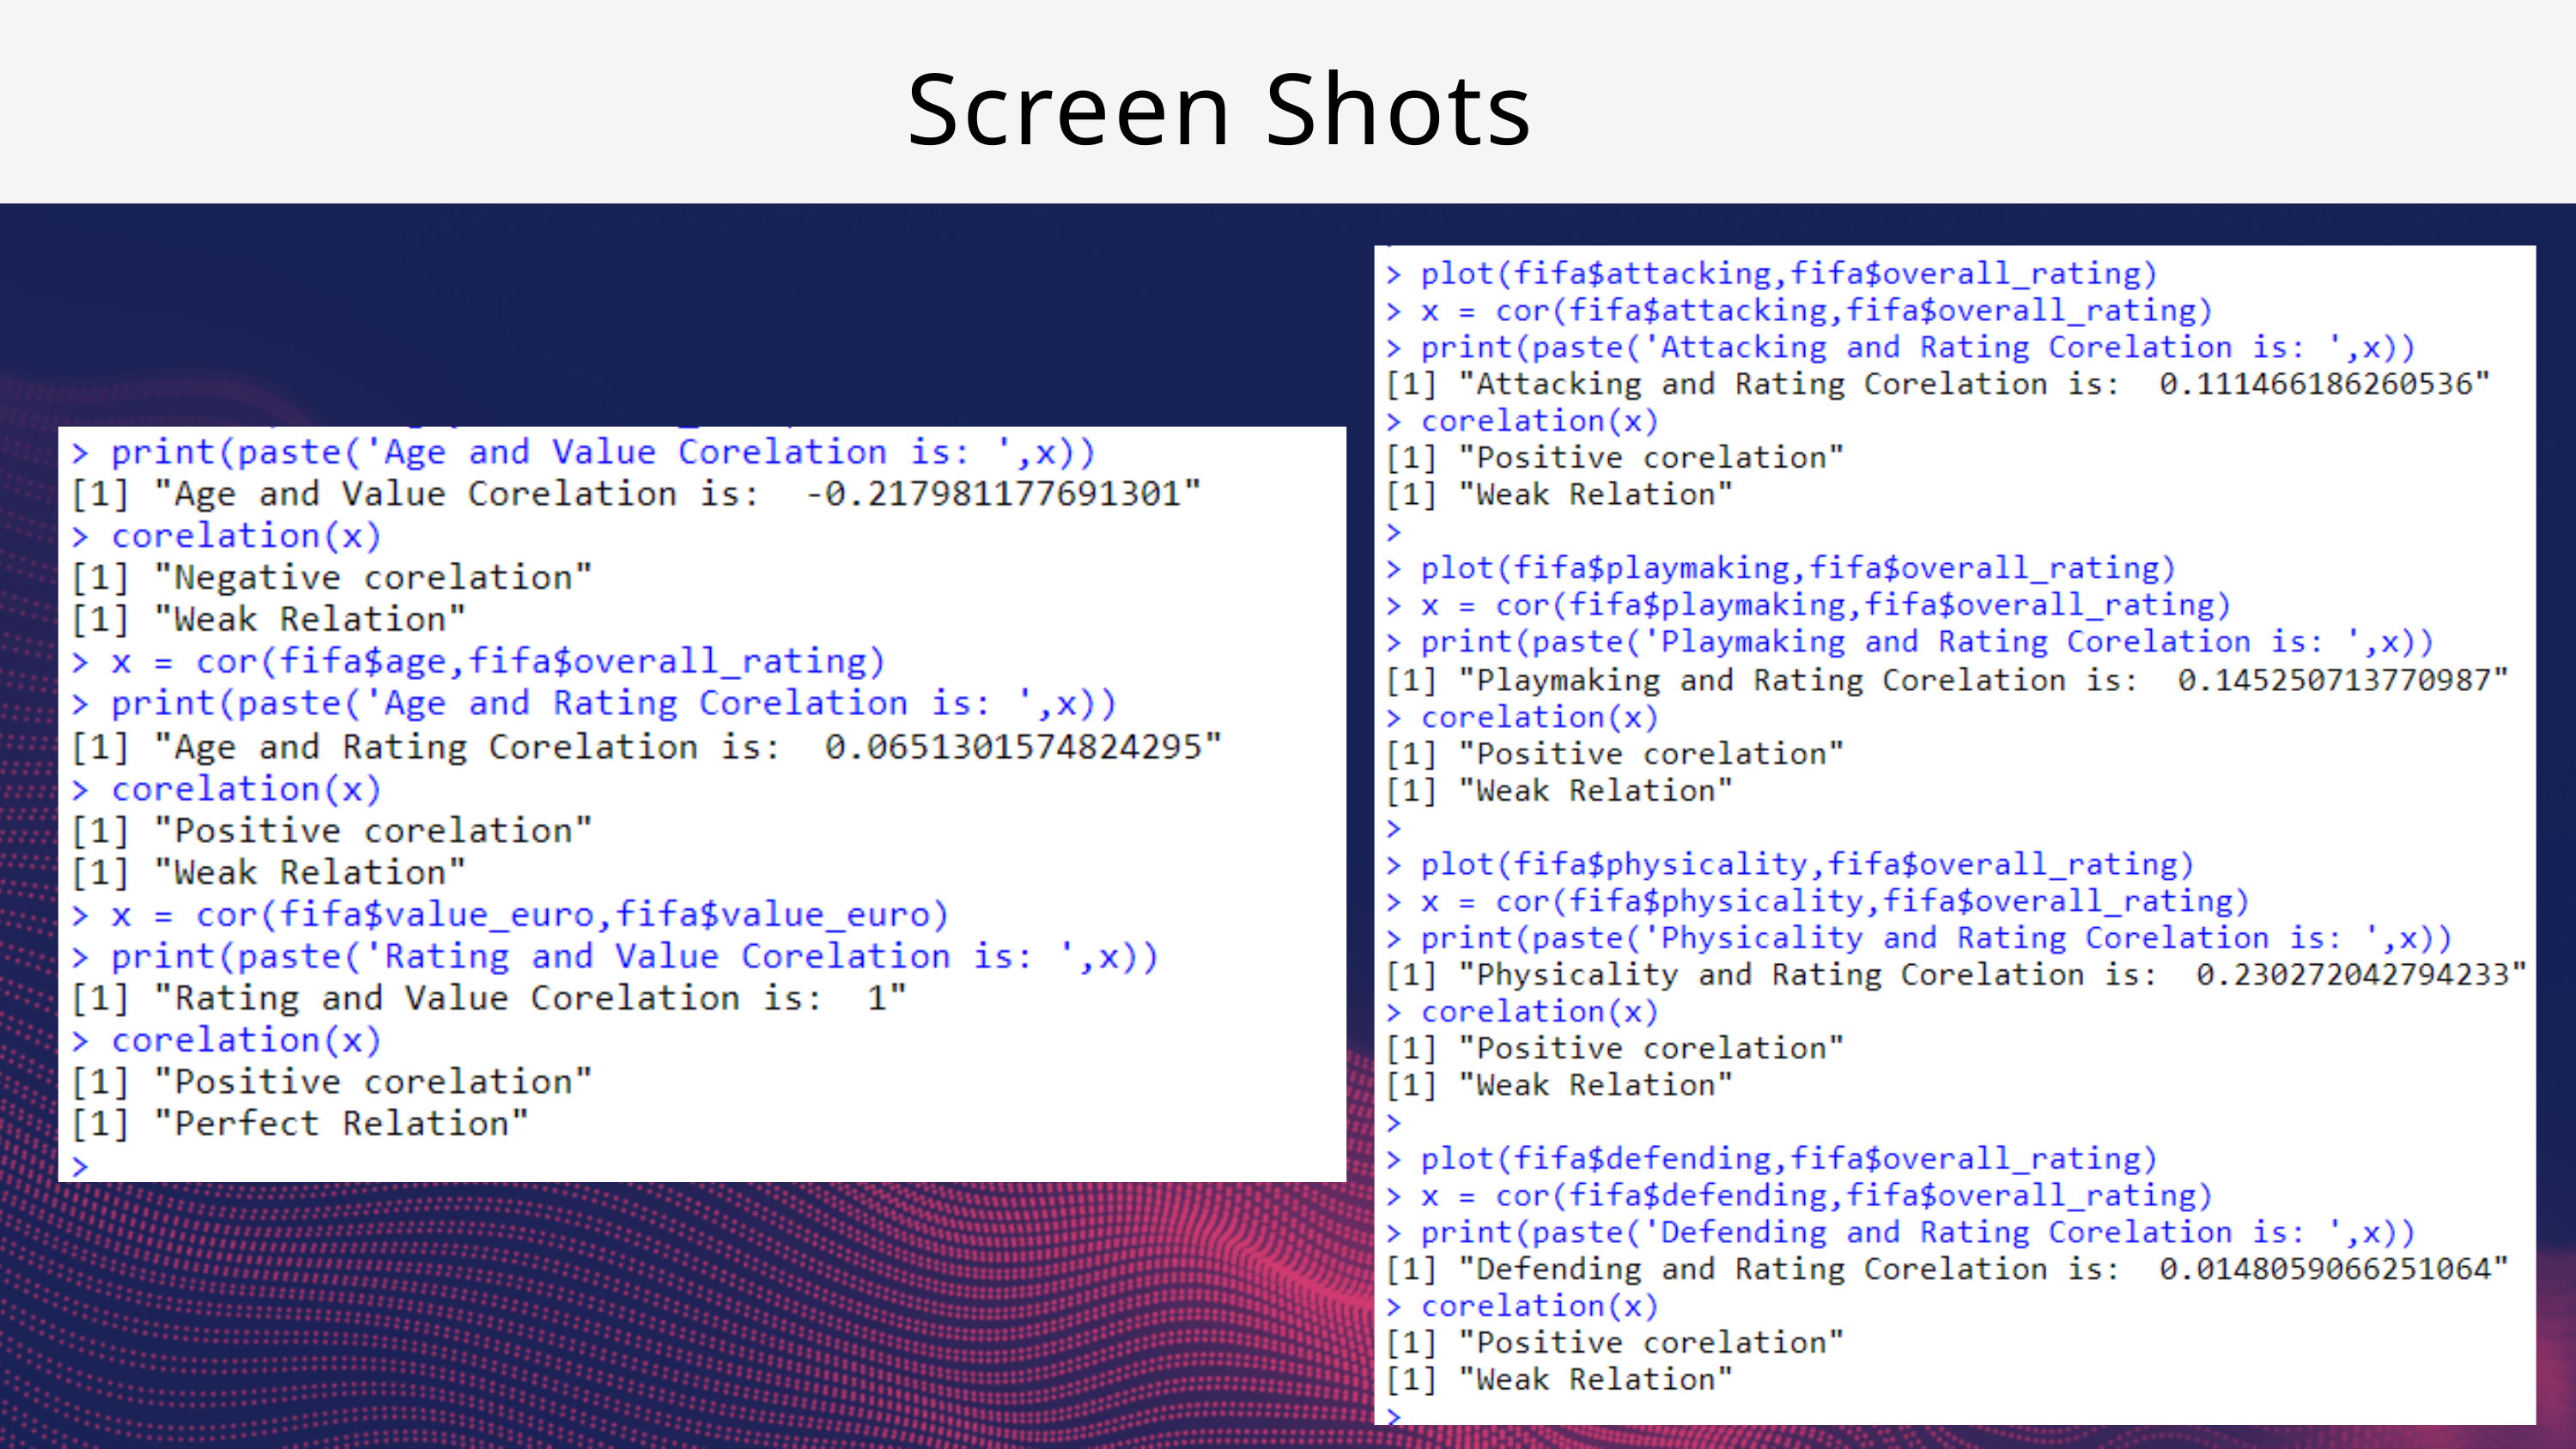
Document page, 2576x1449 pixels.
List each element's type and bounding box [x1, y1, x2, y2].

text_box [1374, 246, 2537, 1425]
text_box [0, 213, 2576, 1449]
text_box [58, 427, 1347, 1183]
text_box [0, 0, 2576, 203]
